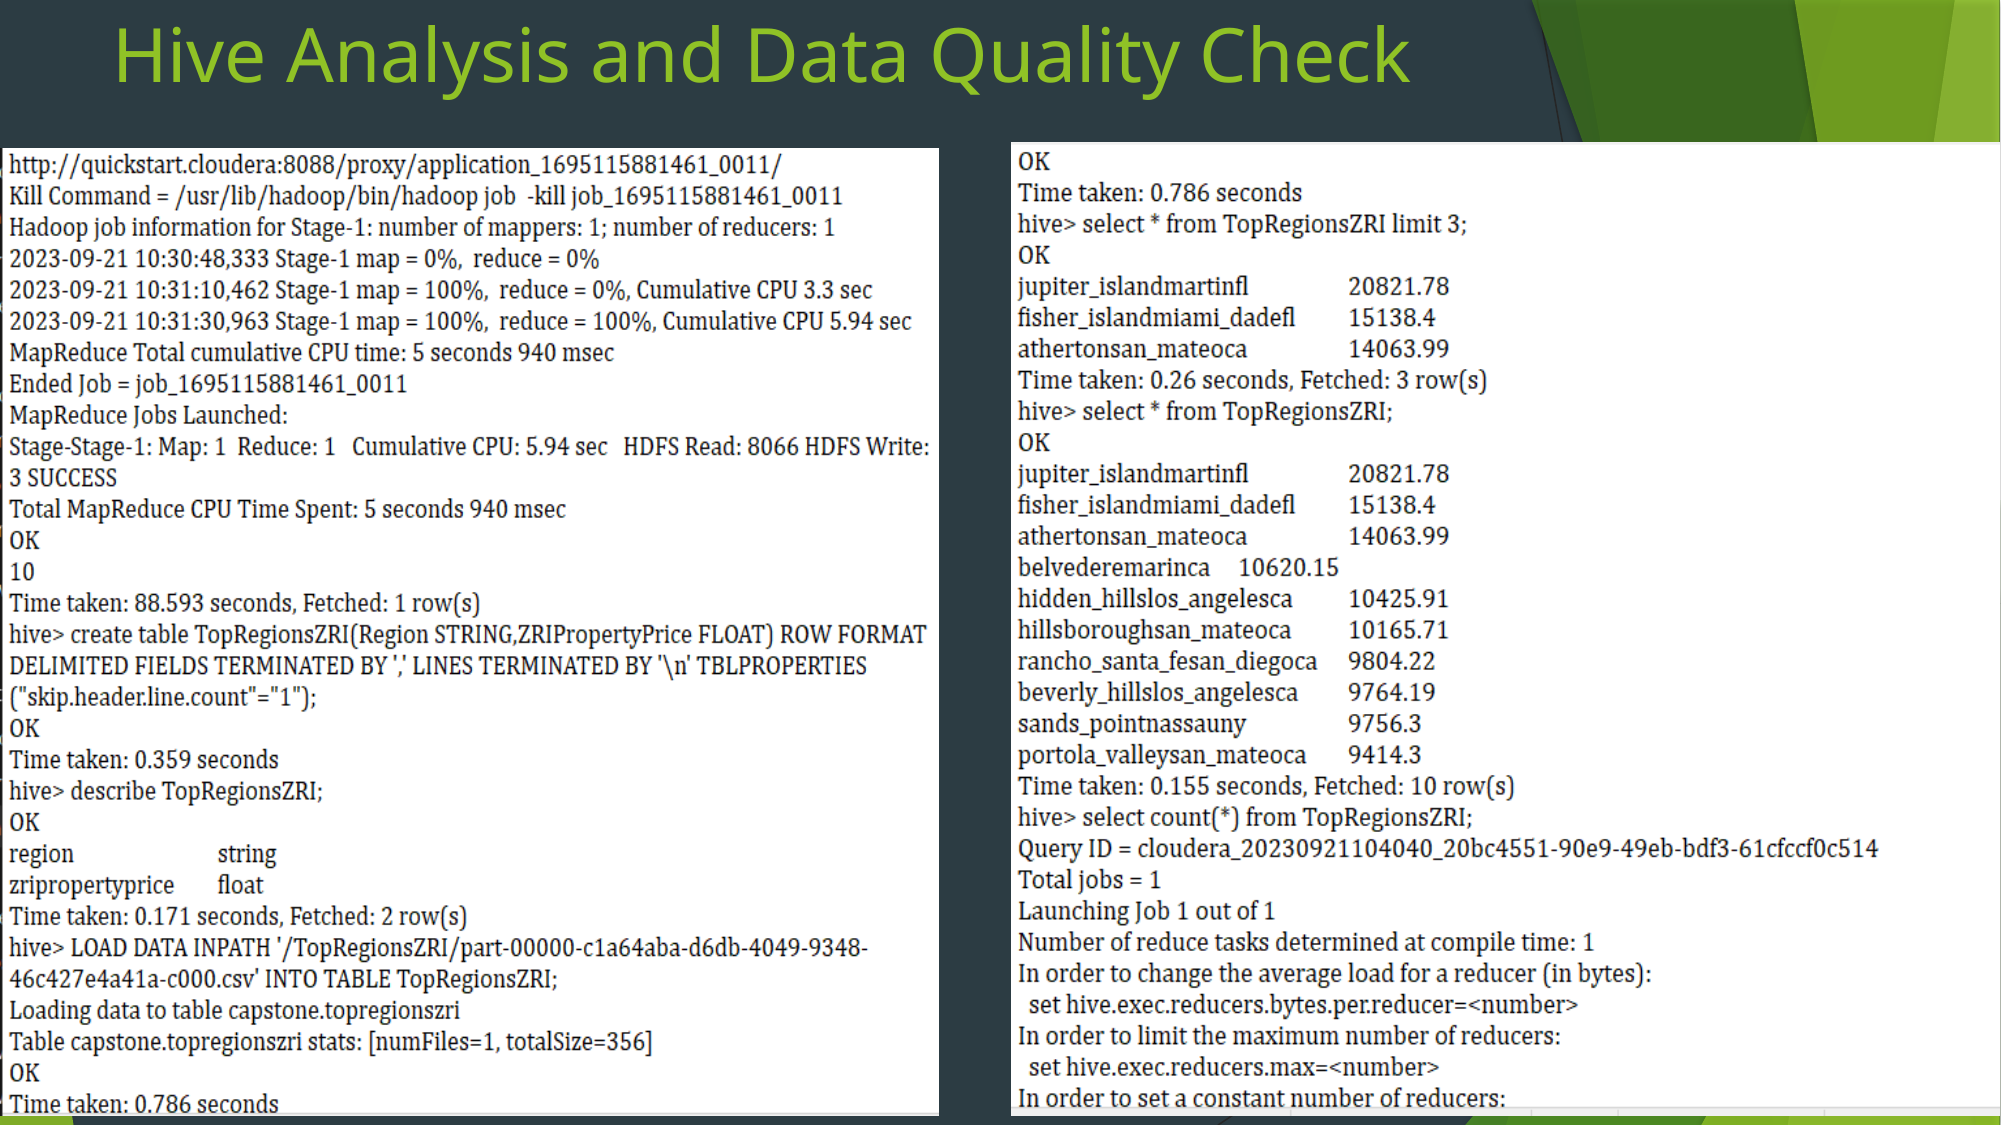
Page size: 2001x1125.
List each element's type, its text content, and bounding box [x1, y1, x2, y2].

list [0, 148, 939, 1116]
title Hive Analysis and Data Quality Check [97, 0, 1508, 217]
picture [1011, 142, 2000, 1116]
